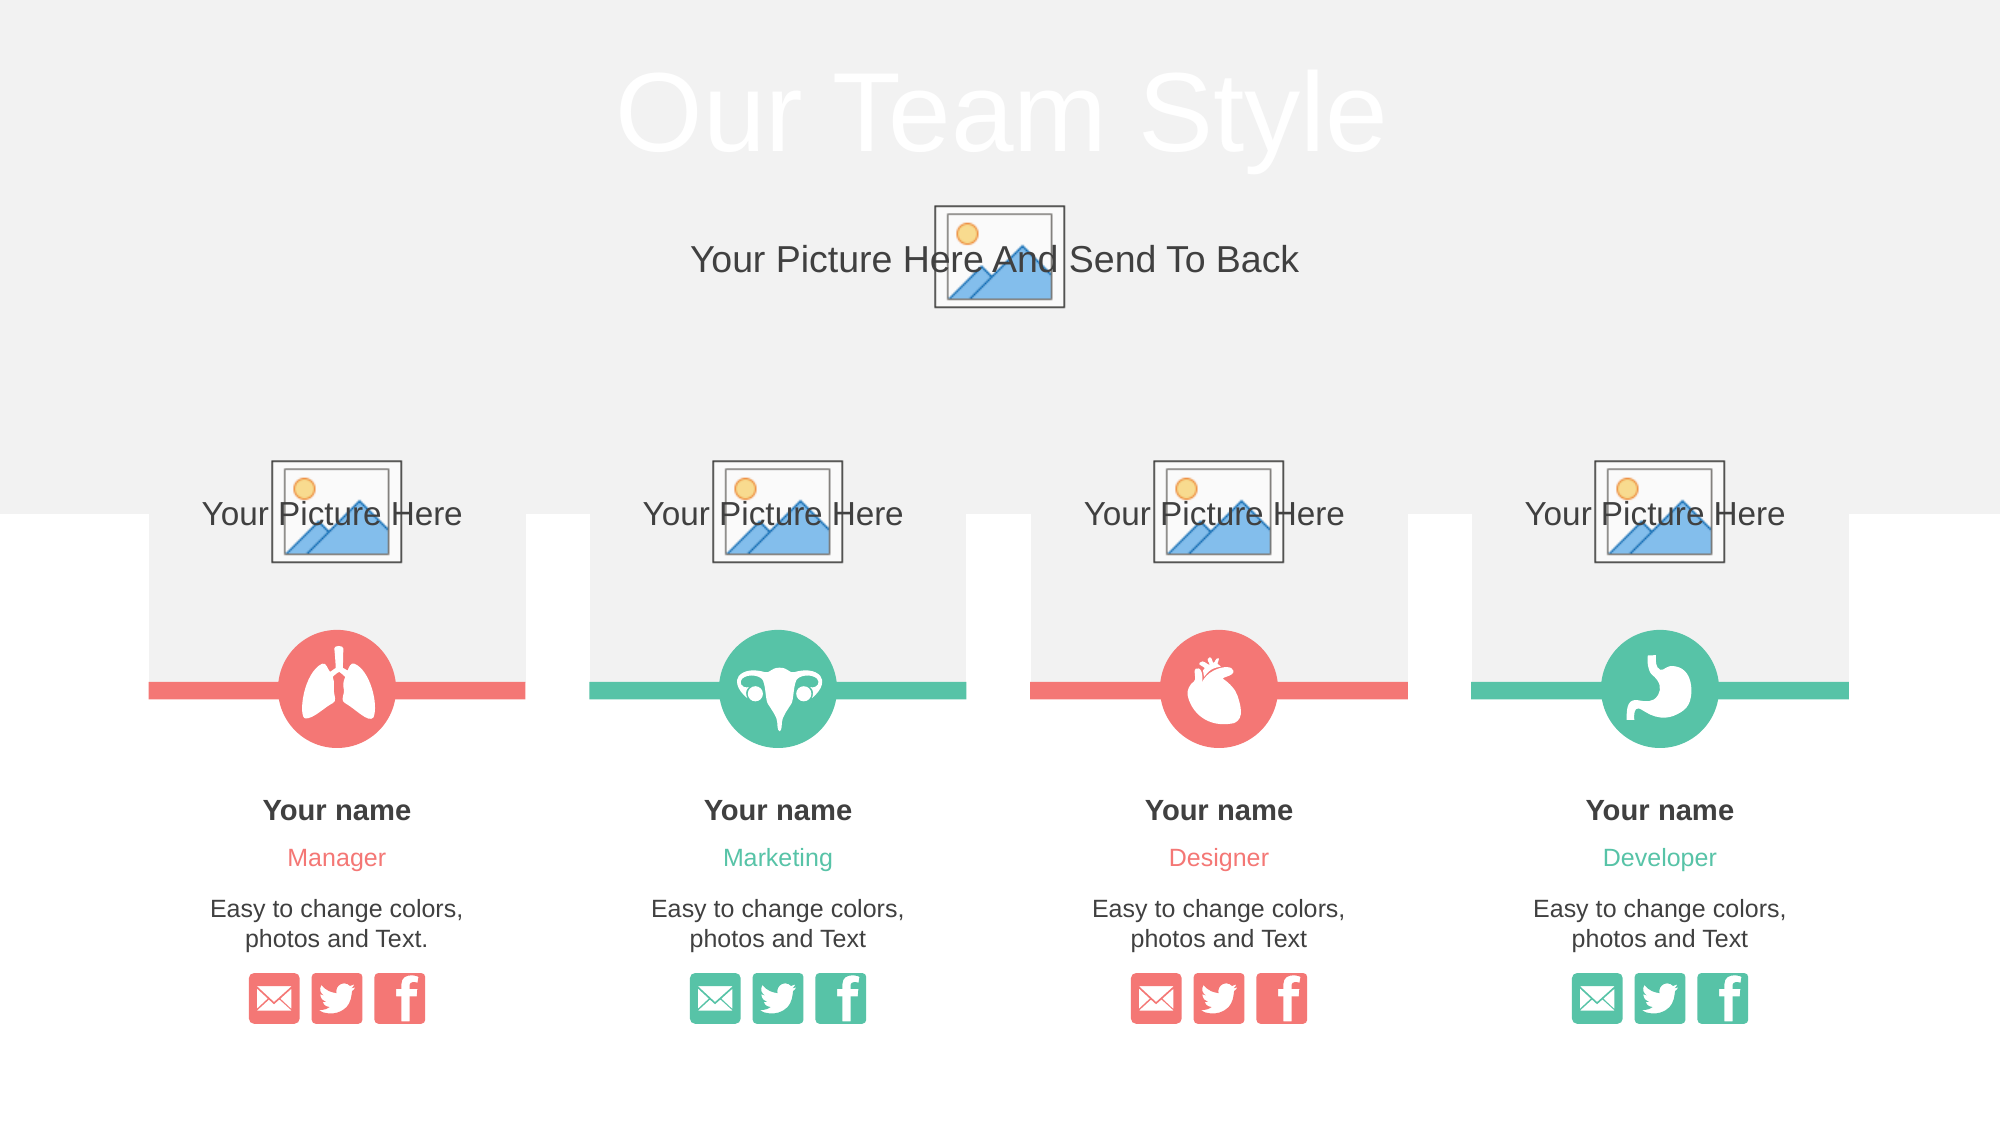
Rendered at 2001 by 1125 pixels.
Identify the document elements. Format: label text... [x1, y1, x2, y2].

text_box [717, 684, 839, 750]
picture [0, 0, 2000, 684]
text_box [1186, 684, 1242, 726]
text_box [301, 684, 337, 720]
text_box Easy to change colors, photos and Text [630, 885, 926, 961]
text_box [1720, 681, 1850, 700]
text_box Easy to change colors, photos and Text [1512, 885, 1808, 961]
text_box Easy to change colors, photos and Text. [189, 885, 485, 961]
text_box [1512, 789, 1808, 875]
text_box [689, 973, 867, 1024]
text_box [1130, 973, 1308, 1024]
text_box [189, 789, 485, 875]
text_box [276, 684, 398, 750]
text_box [588, 681, 718, 700]
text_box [1071, 789, 1367, 875]
text_box [1599, 684, 1721, 750]
text_box [1029, 681, 1159, 700]
text_box [1470, 681, 1600, 700]
text_box [1158, 684, 1280, 750]
text_box [1625, 684, 1693, 722]
text_box [147, 681, 277, 700]
text_box [838, 684, 967, 700]
text_box [736, 684, 823, 734]
text_box [341, 684, 377, 720]
text_box [397, 681, 527, 700]
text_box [630, 789, 926, 875]
text_box Easy to change colors, photos and Text [1071, 885, 1367, 961]
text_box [1571, 973, 1749, 1024]
text_box [1279, 681, 1409, 700]
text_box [248, 973, 426, 1024]
